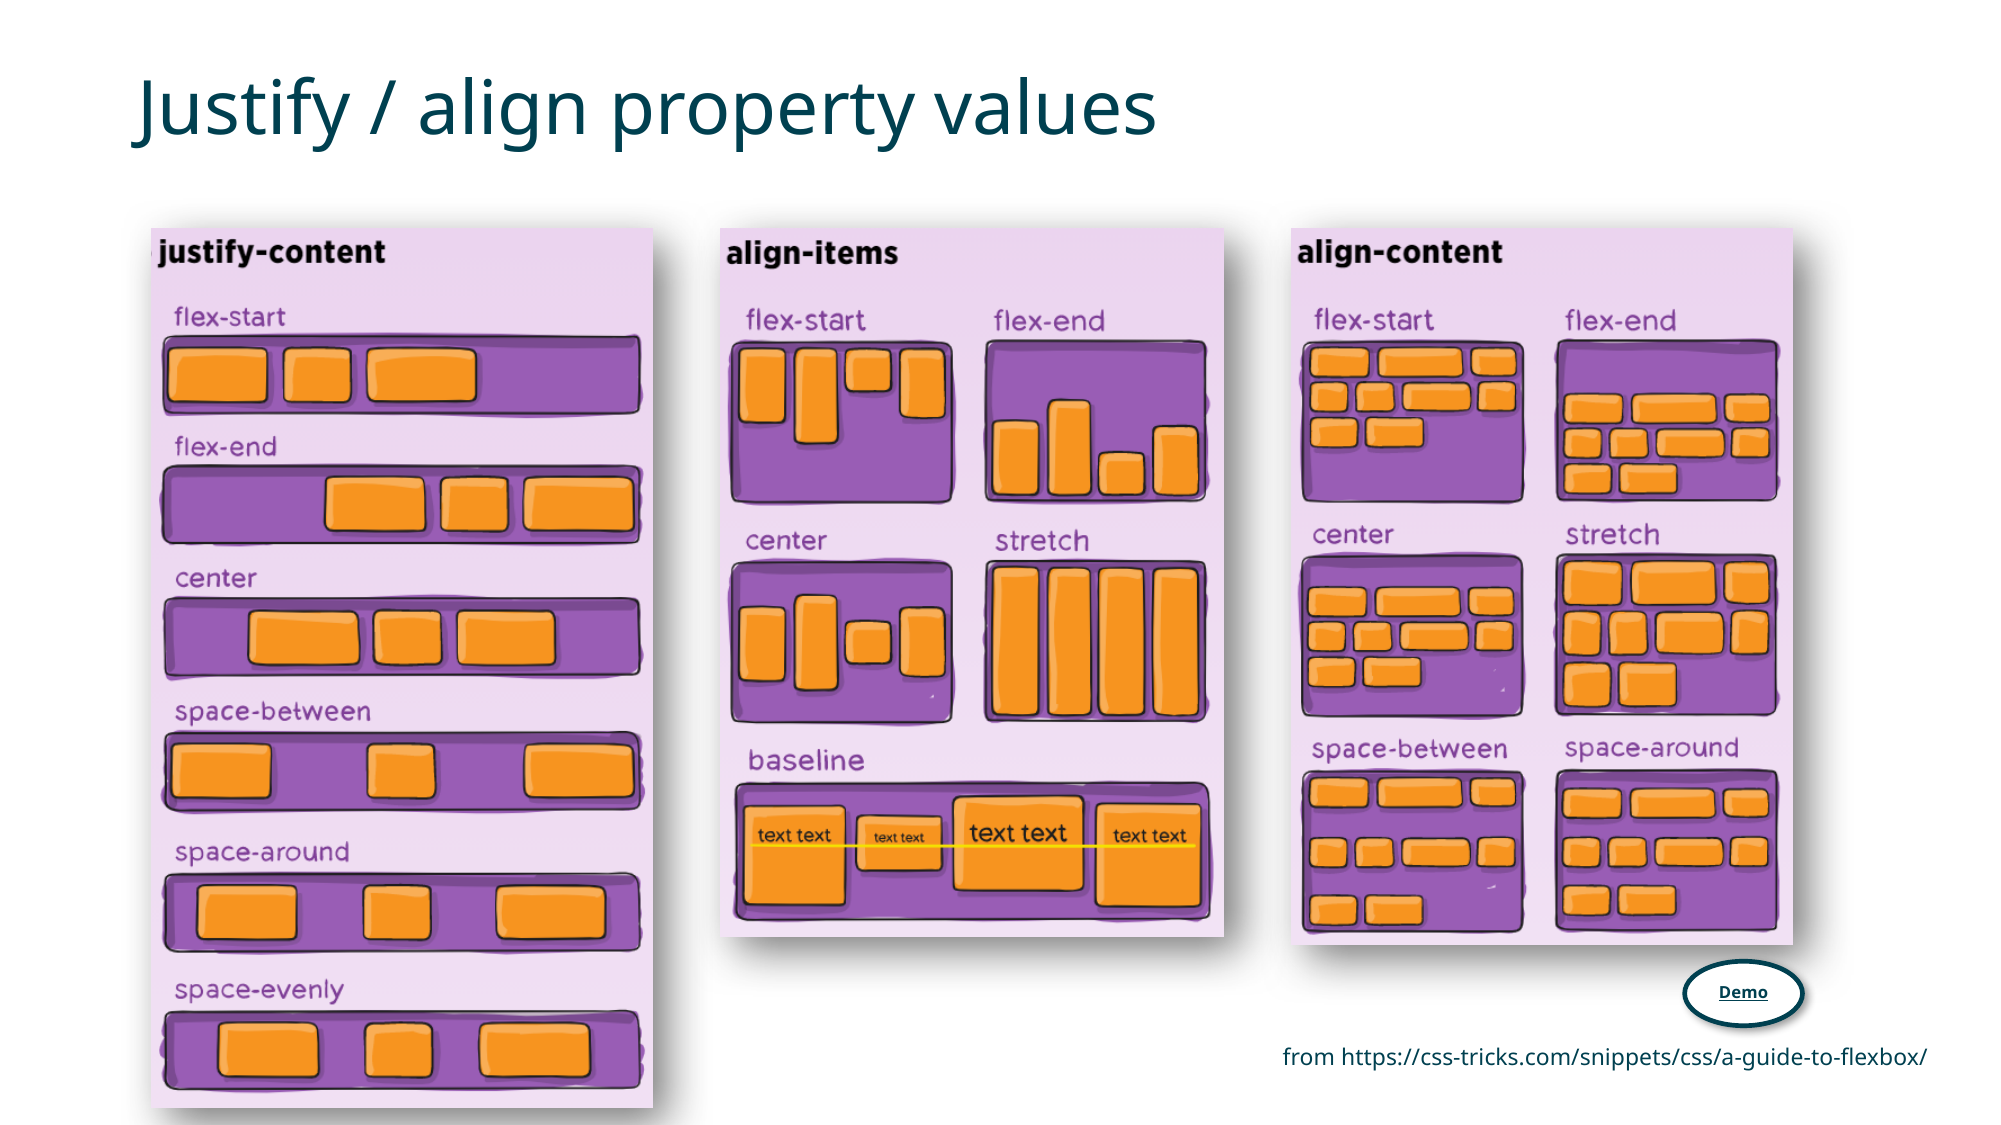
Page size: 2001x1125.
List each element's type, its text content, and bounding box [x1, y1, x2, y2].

picture [719, 228, 1225, 937]
title Justify / align property values [137, 59, 1863, 206]
text_box Demo [1683, 960, 1804, 1027]
text_box from https://css-tricks.com/snippets/css/a-guide-to-flexbox/ [719, 1035, 1944, 1078]
picture [1291, 227, 1793, 945]
picture [151, 227, 653, 1108]
